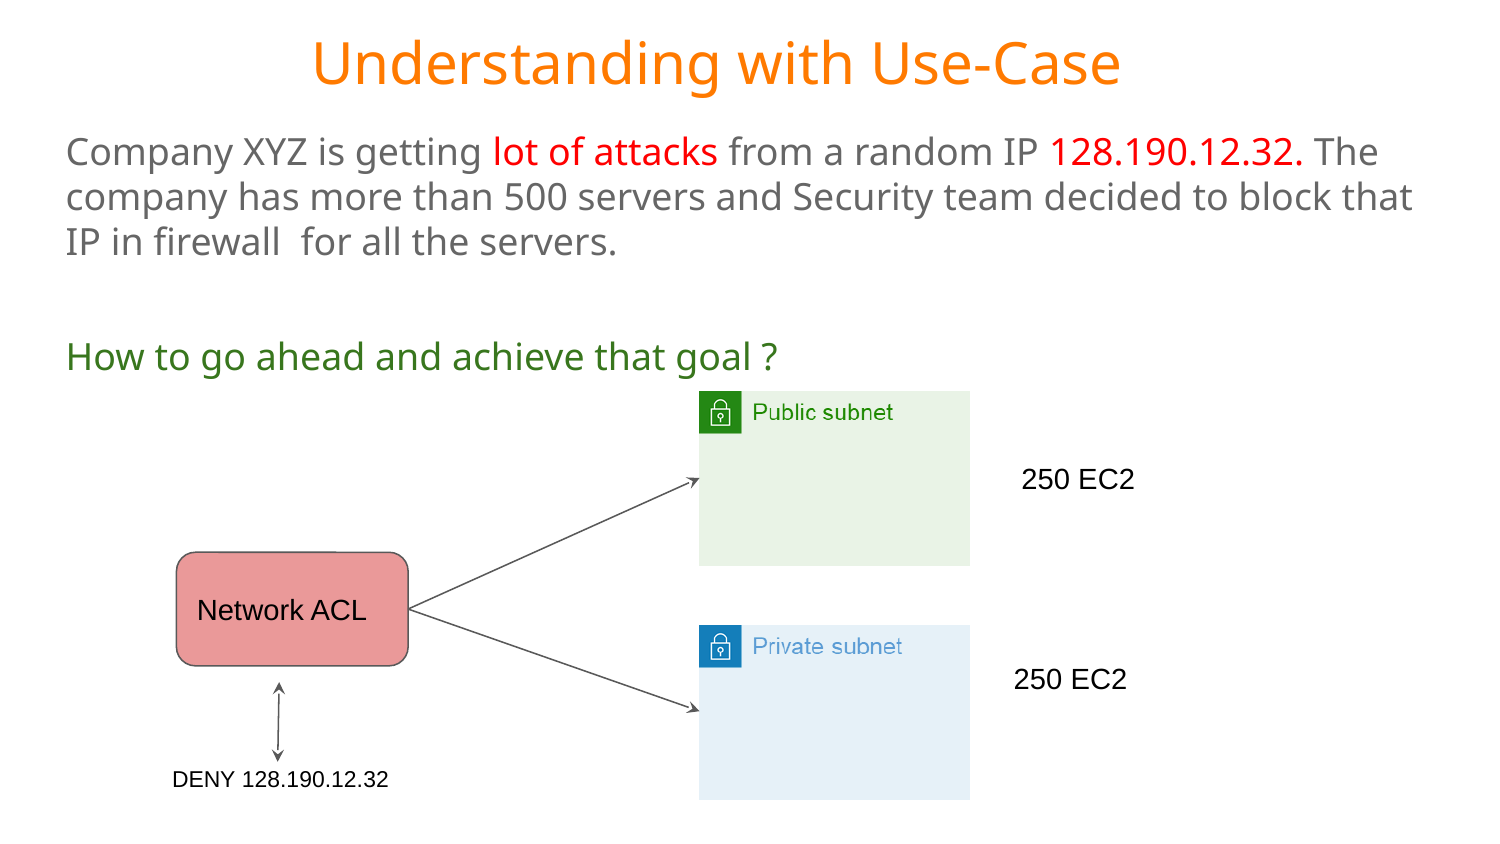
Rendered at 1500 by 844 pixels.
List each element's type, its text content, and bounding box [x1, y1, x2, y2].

picture [699, 622, 970, 800]
text_box Network ACL [176, 552, 402, 666]
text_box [407, 477, 700, 608]
picture [699, 389, 970, 567]
text_box DENY 128.190.12.32 [157, 751, 428, 807]
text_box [407, 608, 700, 712]
text_box 250 EC2 [1006, 445, 1209, 511]
subtitle Understanding with Use-Case [10, 11, 1424, 132]
text_box 250 EC2 [998, 645, 1202, 711]
text_box Company XYZ is getting lot of attacks from a random IP 128.190.12.32. The company has more than 500 servers and Security team decided to block that IP in firewall for all the servers. How to go ahead and achieve that goal ? [50, 112, 1450, 427]
